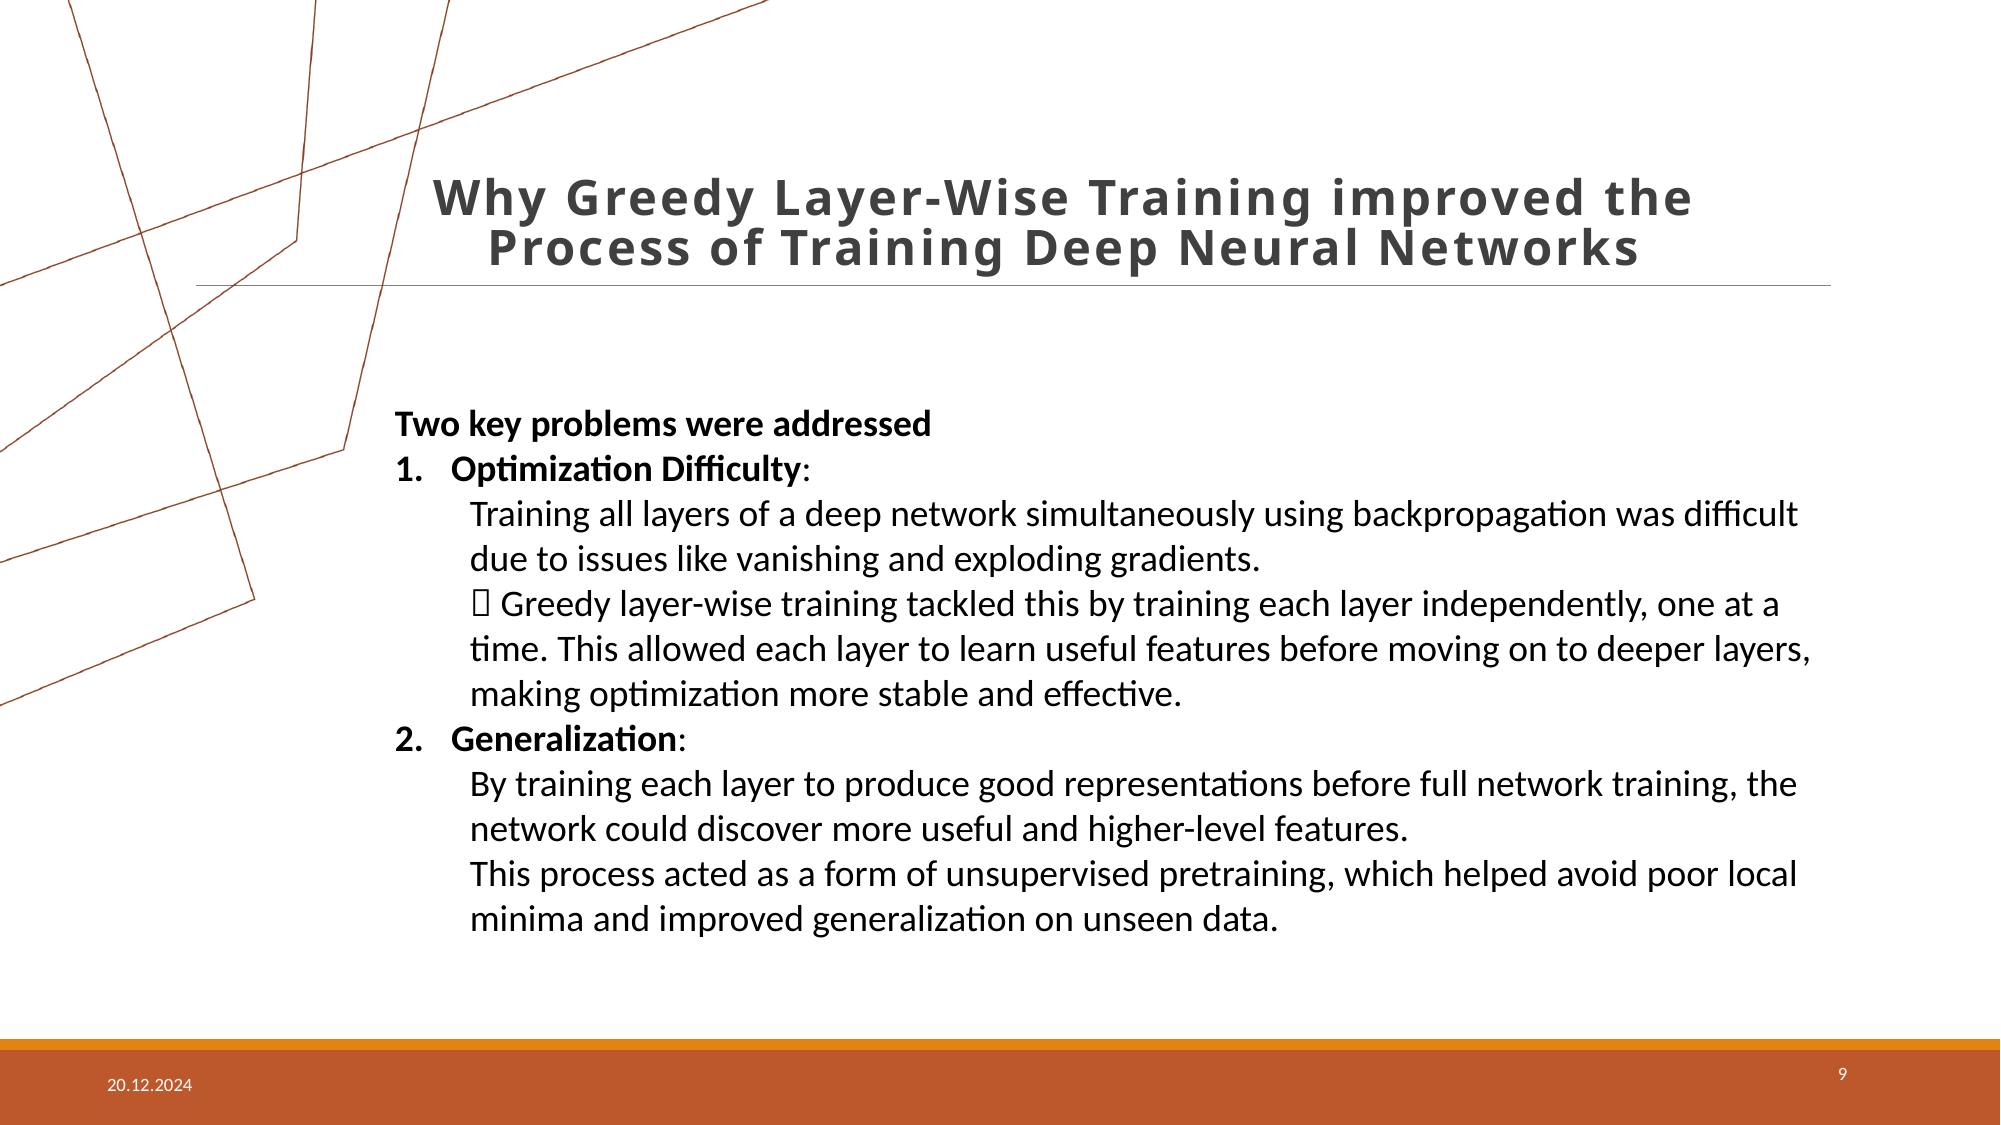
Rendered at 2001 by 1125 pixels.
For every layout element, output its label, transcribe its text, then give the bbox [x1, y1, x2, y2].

picture [0, 0, 803, 720]
slide_number 9 [1755, 1042, 1863, 1103]
text_box Two key problems were addressed Optimization Difficulty: Training all layers of a deep network simultaneously using backpropagation was difficult due to issues like vanishing and exploding gradients.  Greedy layer-wise training tackled this by training each layer independently, one at a time. This allowed each layer to learn useful features before moving on to deeper layers, making optimization more stable and effective. Generalization: By training each layer to produce good representations before full network training, the network could discover more useful and higher-level features. This process acted as a form of unsupervised pretraining, which helped avoid poor local minima and improved generalization on unseen data. [379, 391, 1876, 947]
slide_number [92, 1054, 248, 1114]
title Why Greedy Layer-Wise Training improved the Process of Training Deep Neural Networks [399, 133, 1733, 391]
